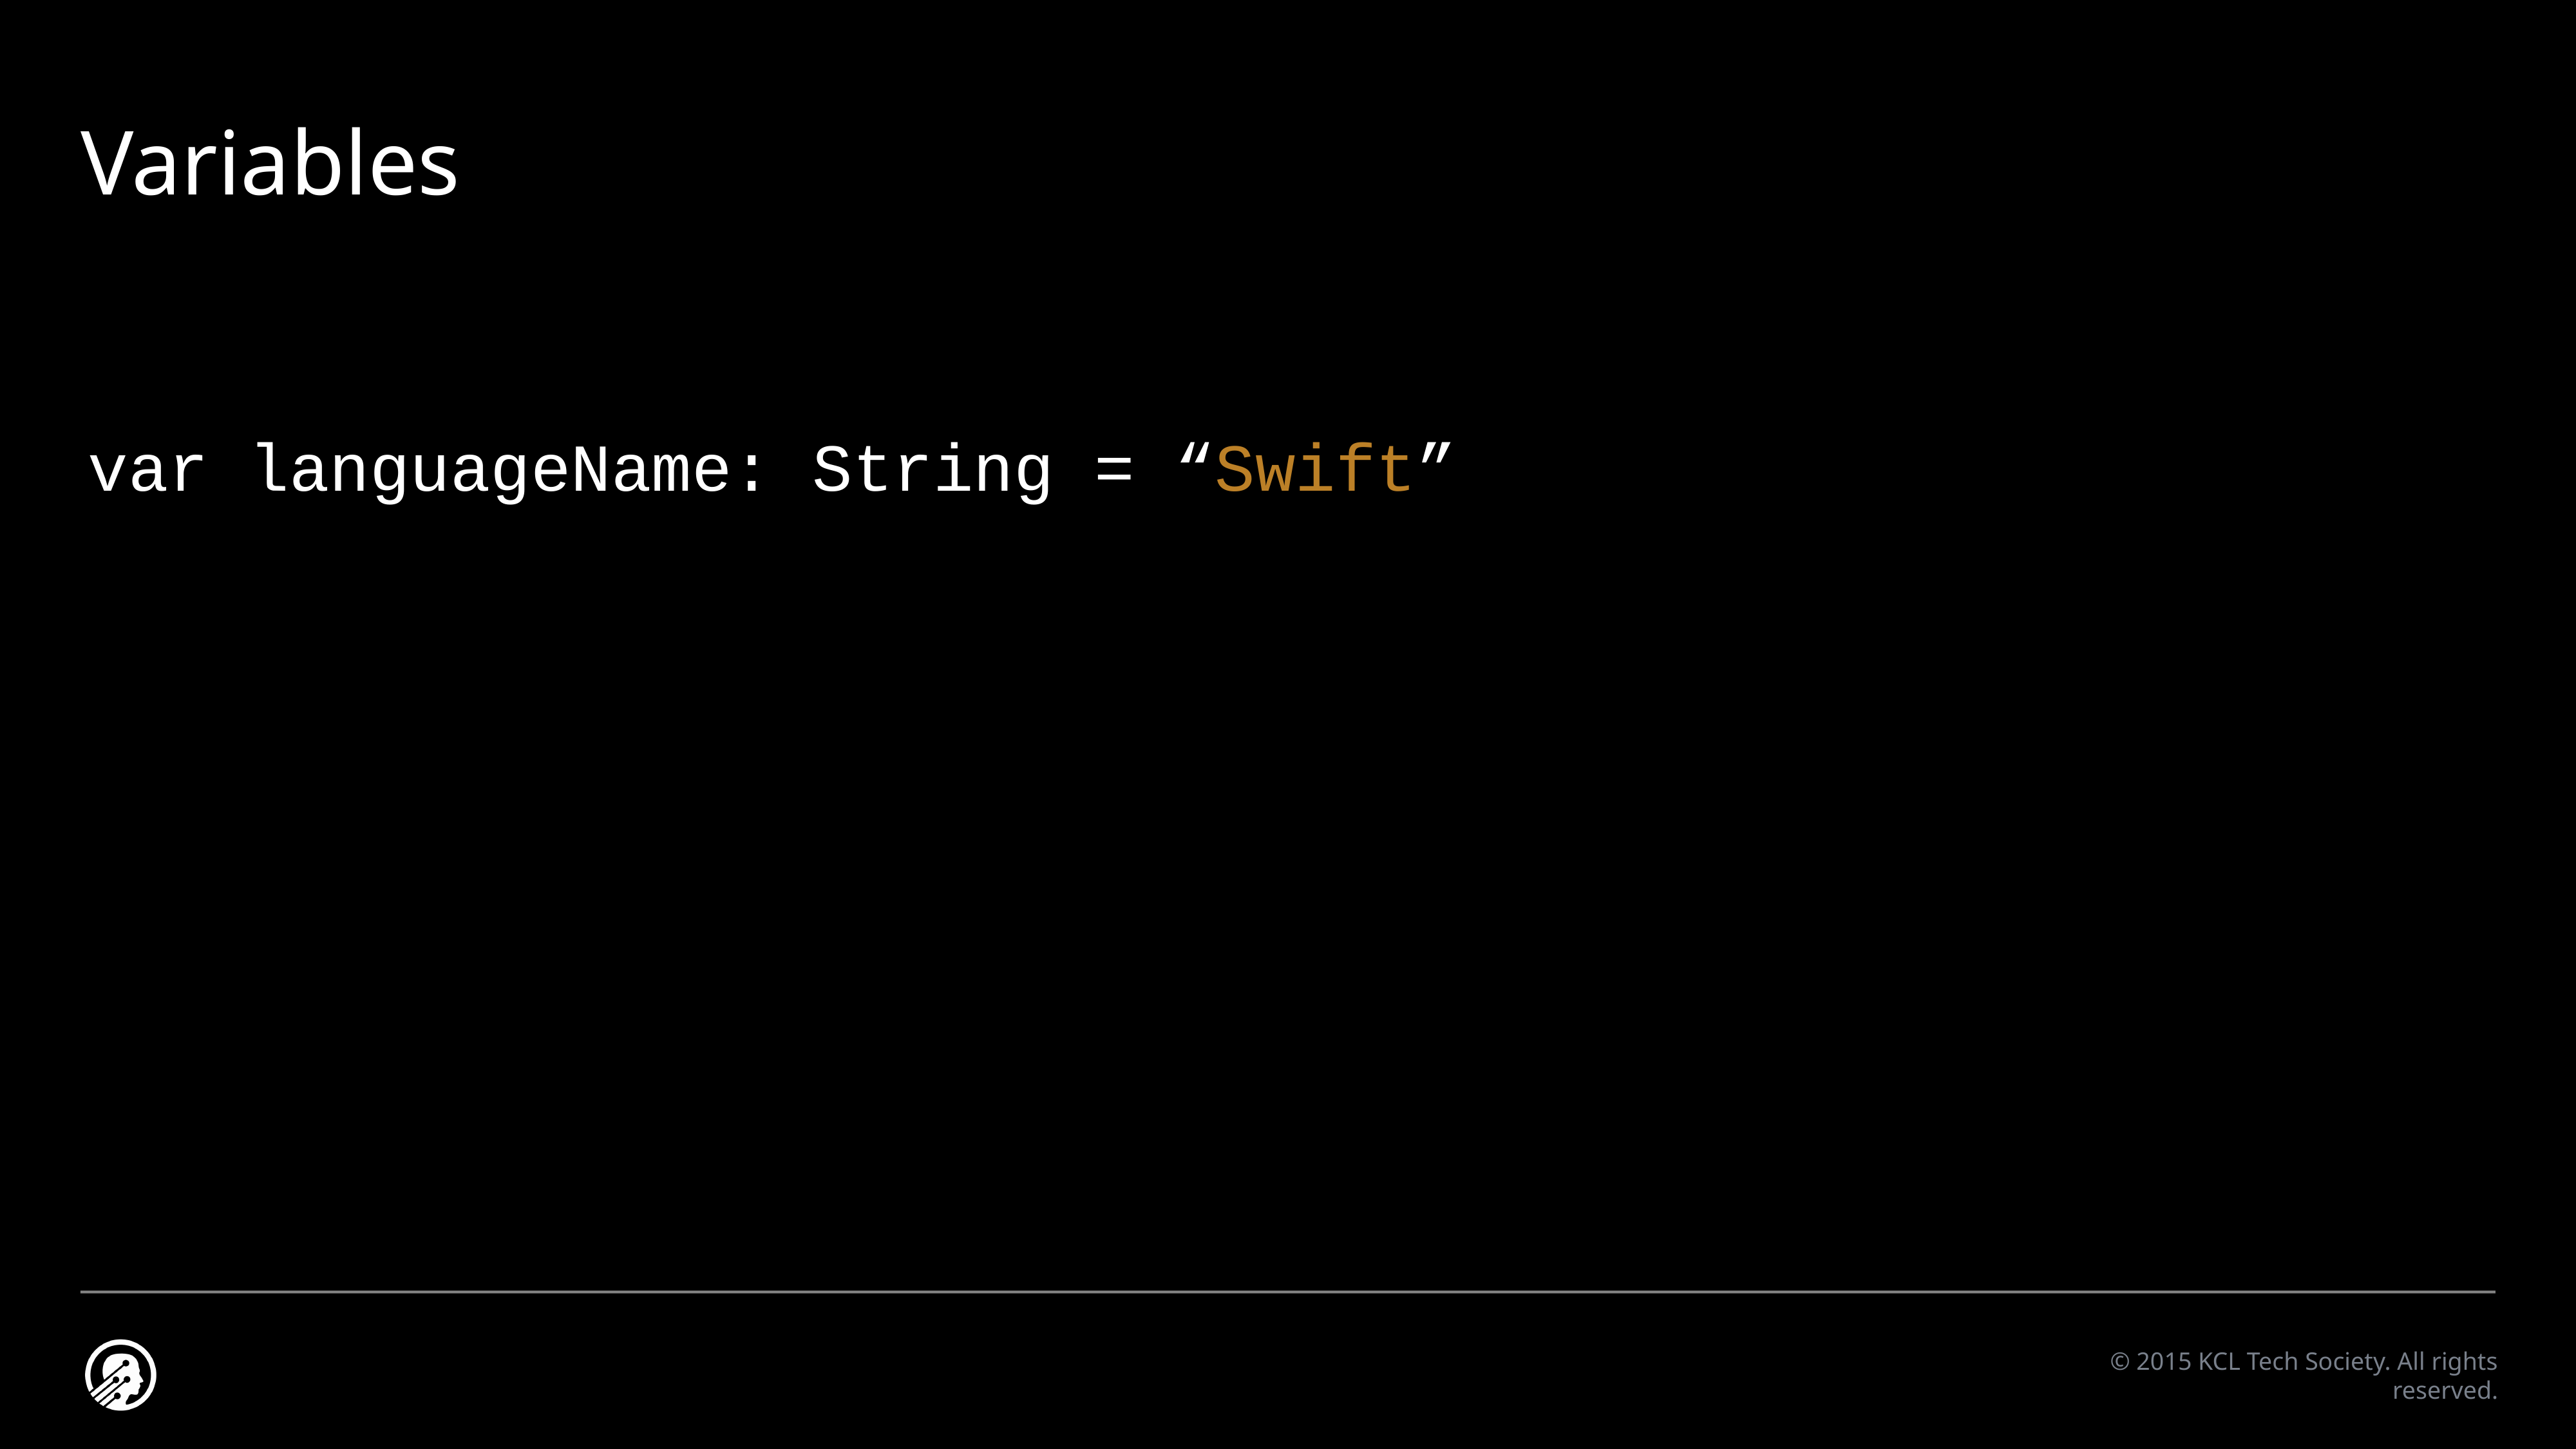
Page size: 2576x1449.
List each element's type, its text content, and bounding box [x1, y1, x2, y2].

title Variables [80, 80, 1636, 213]
text_box var languageName: String = “Swift” [80, 416, 1562, 512]
text_box © 2015 KCL Tech Society. All rights reserved. [2035, 1338, 2506, 1412]
picture [80, 1334, 160, 1416]
